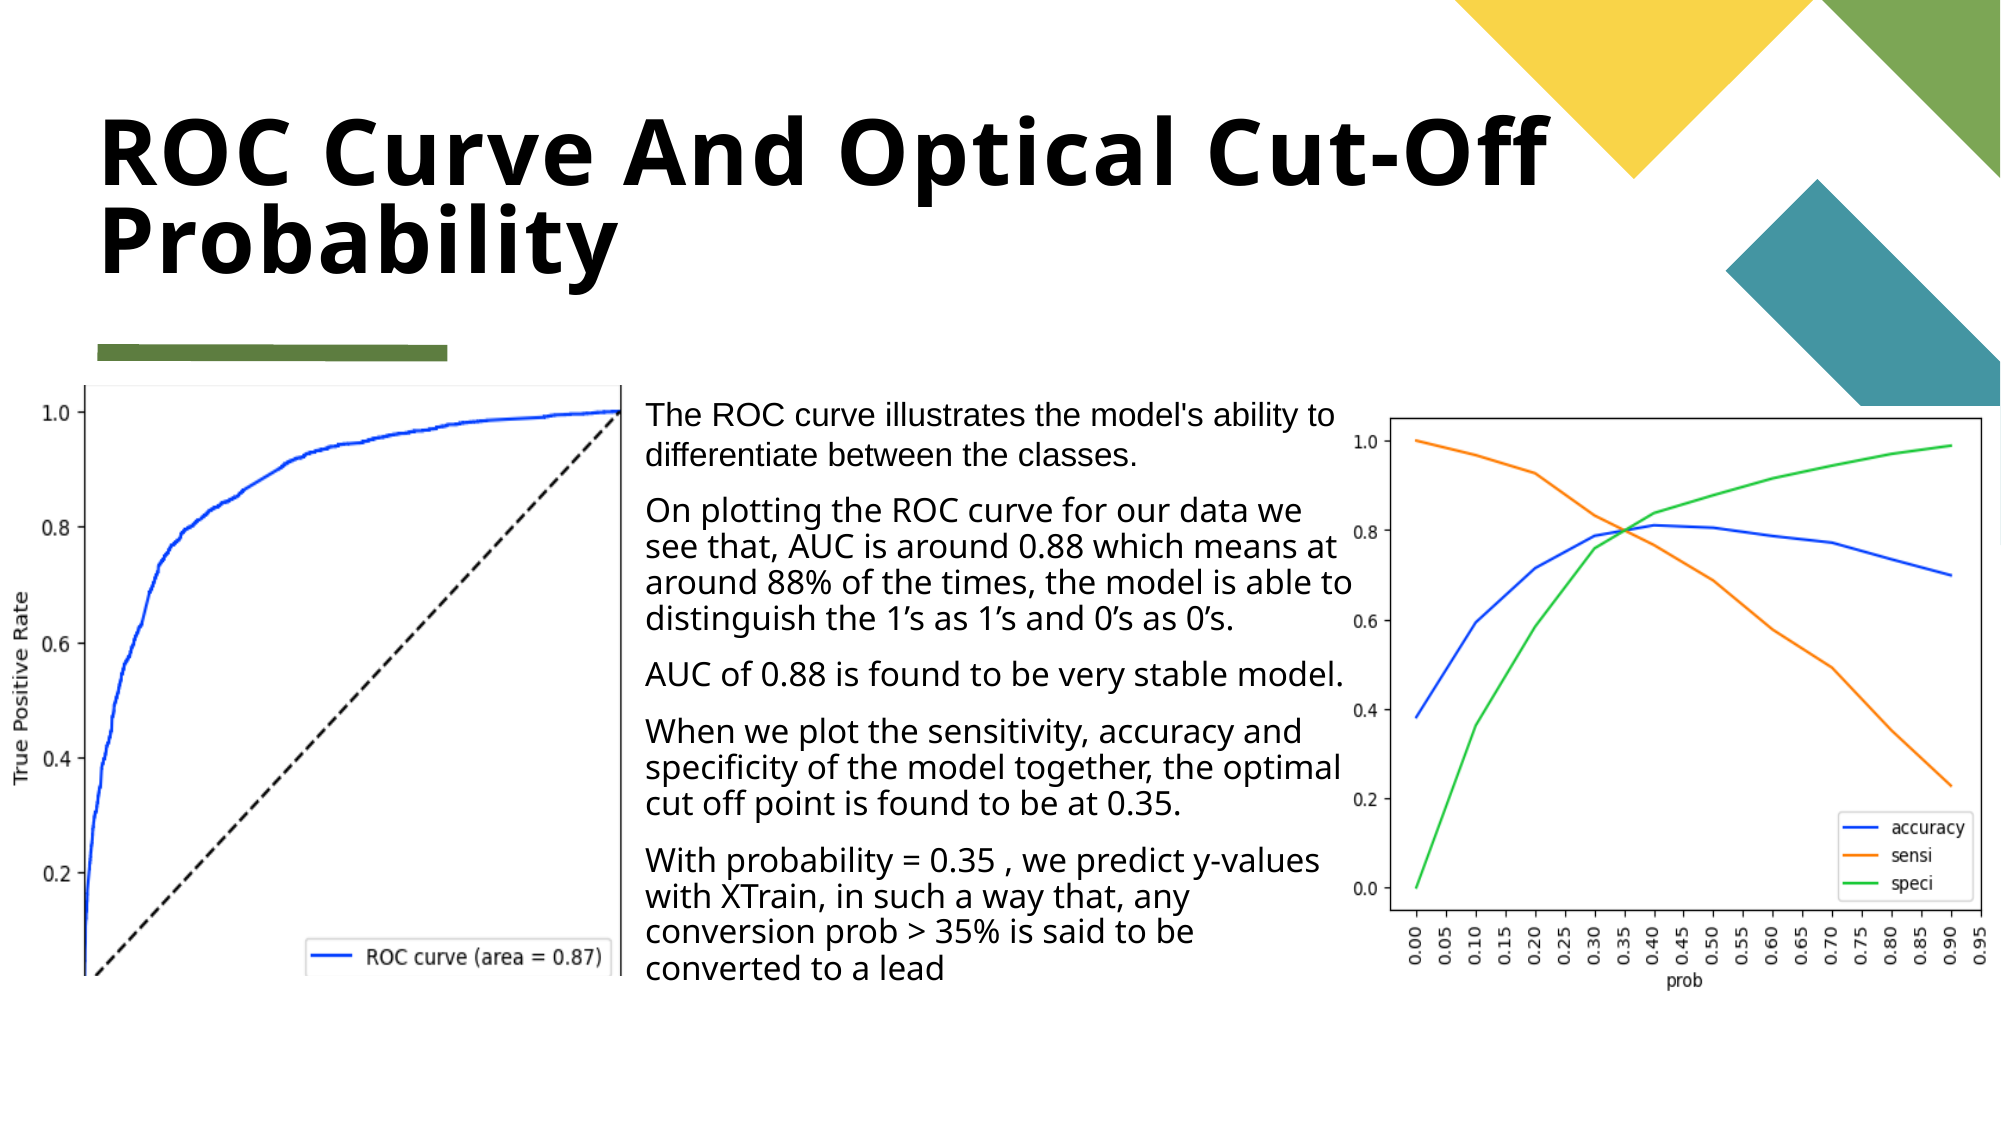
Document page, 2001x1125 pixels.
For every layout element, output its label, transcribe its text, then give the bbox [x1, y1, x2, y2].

text_box The ROC curve illustrates the model's ability to differentiate between the classes. On plotting the ROC curve for our data we see that, AUC is around 0.88 which means at around 88% of the times, the model is able to distinguish the 1’s as 1’s and 0’s as 0’s. AUC of 0.88 is found to be very stable model. When we plot the sensitivity, accuracy and specificity of the model together, the optimal cut off point is found to be at 0.35. With probability = 0.35 , we predict y-values with XTrain, in such a way that, any conversion prob > 35% is said to be converted to a lead [648, 385, 1370, 976]
picture [0, 385, 648, 976]
picture [1340, 406, 2000, 997]
title ROC Curve And Optical Cut-Off Probability [97, 45, 1702, 291]
